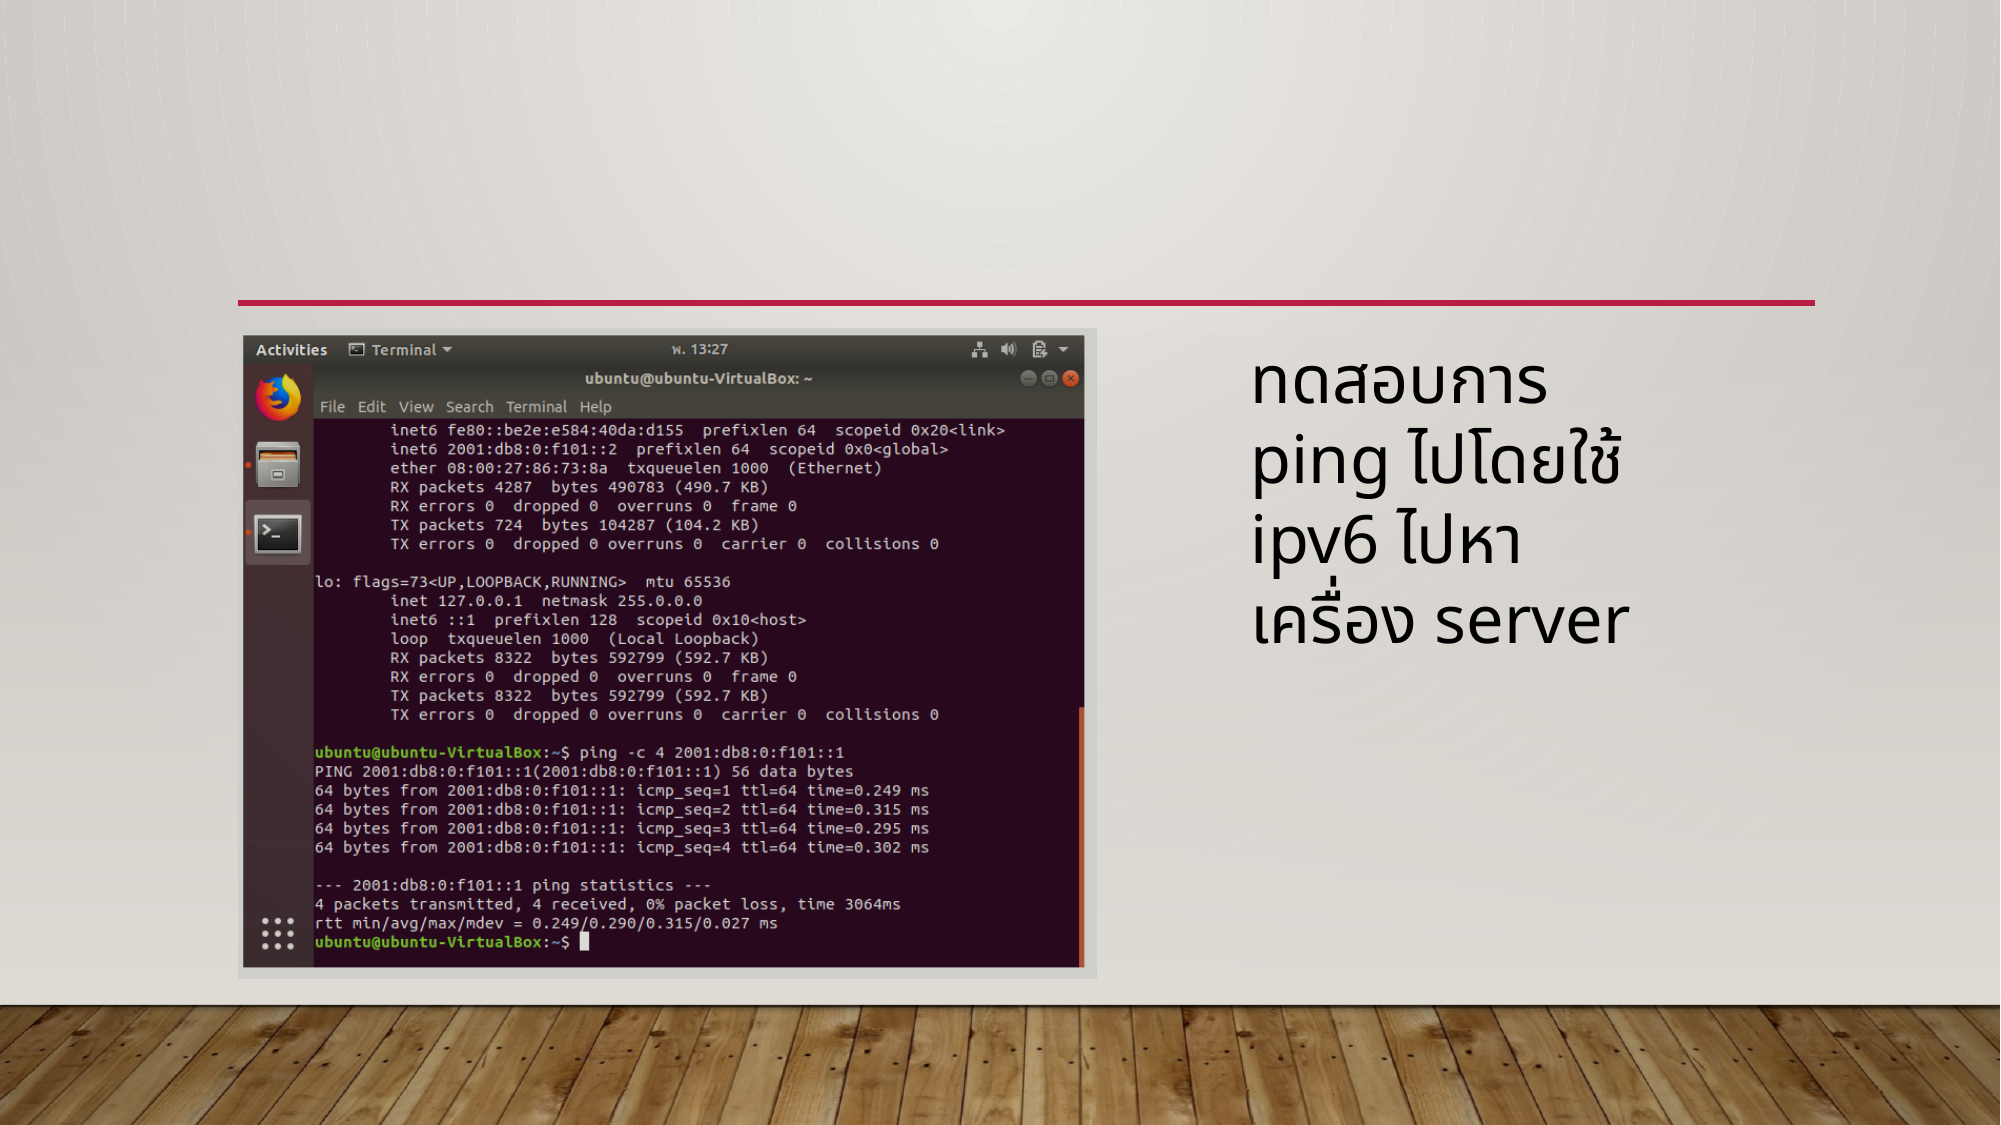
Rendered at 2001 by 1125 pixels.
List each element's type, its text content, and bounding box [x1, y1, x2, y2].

picture [0, 1005, 2000, 1125]
text_box ทดสอบการ ping ไปโดยใช้ ipv6 ไปหาเครื่อง server [1235, 328, 1680, 664]
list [237, 328, 1097, 979]
